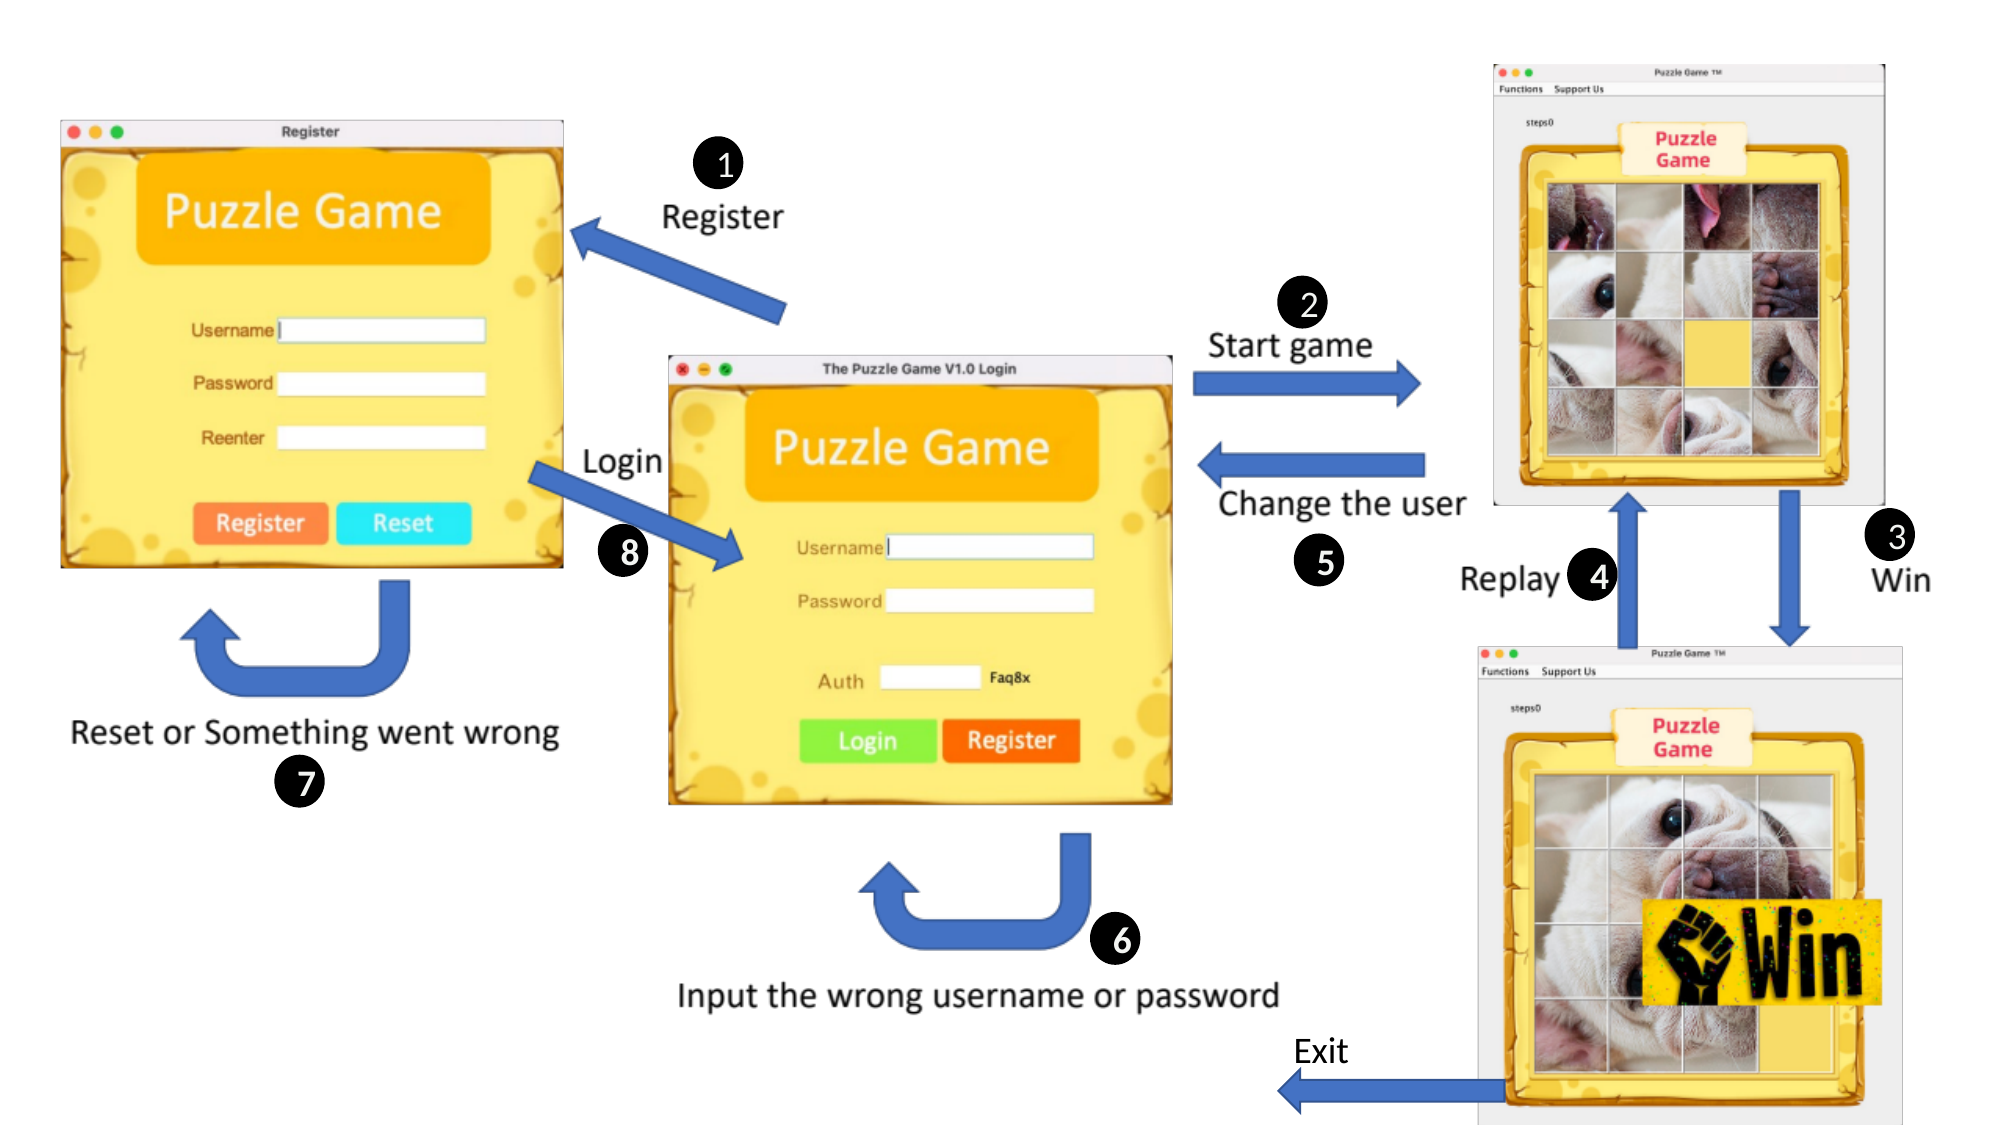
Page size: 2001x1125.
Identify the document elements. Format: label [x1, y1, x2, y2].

picture [47, 64, 1952, 1125]
